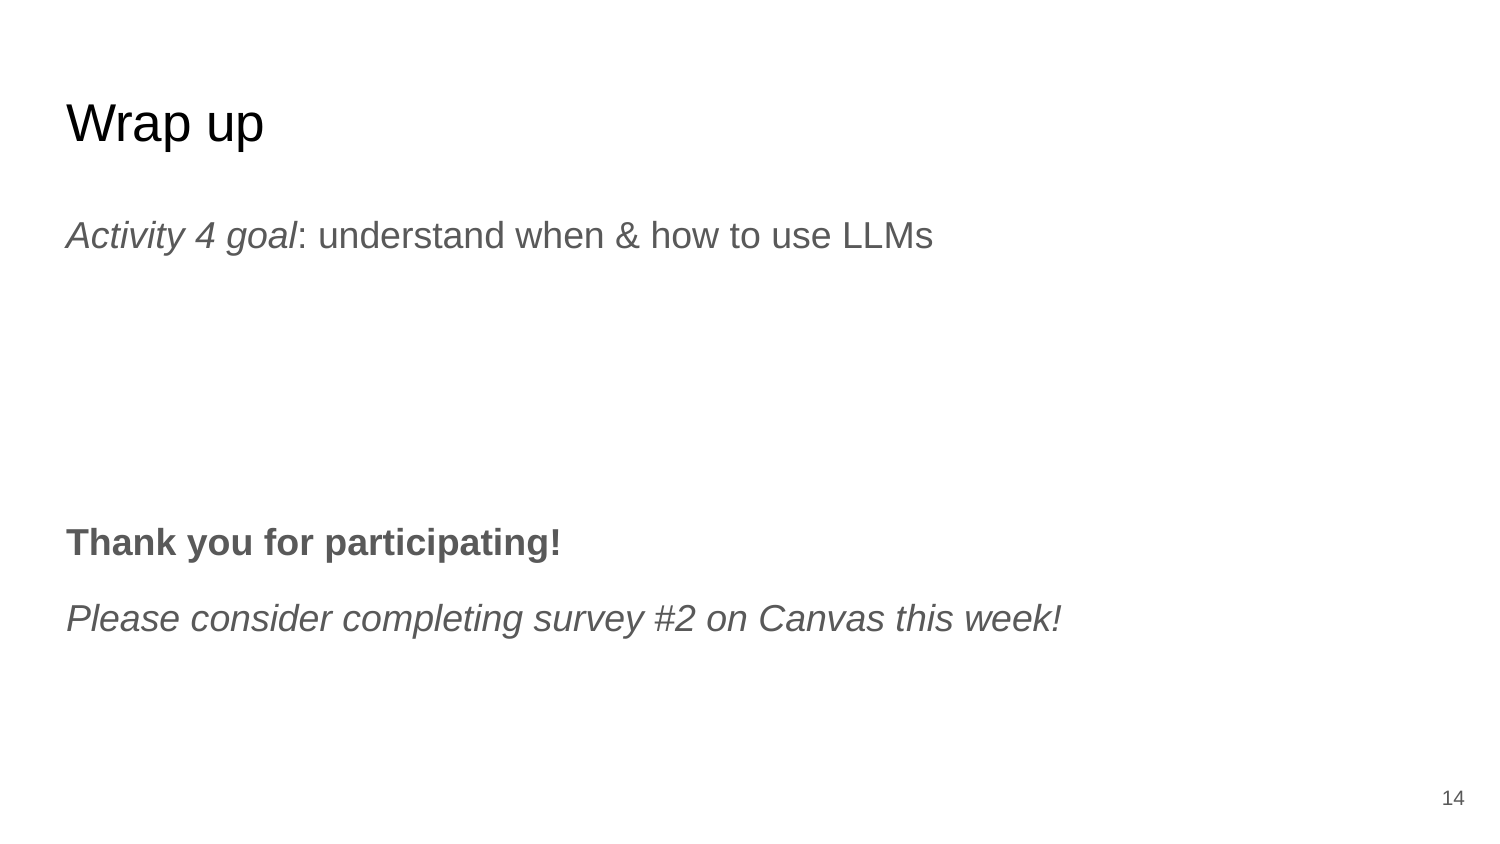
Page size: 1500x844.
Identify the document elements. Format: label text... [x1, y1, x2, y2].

title Wrap up [51, 72, 1449, 167]
slide_number ‹#› [1389, 764, 1480, 830]
list Activity 4 goal: understand when & how to use LLMs Thank you for participating! Please consider completing survey #2 on Canvas this week! [51, 189, 1449, 750]
